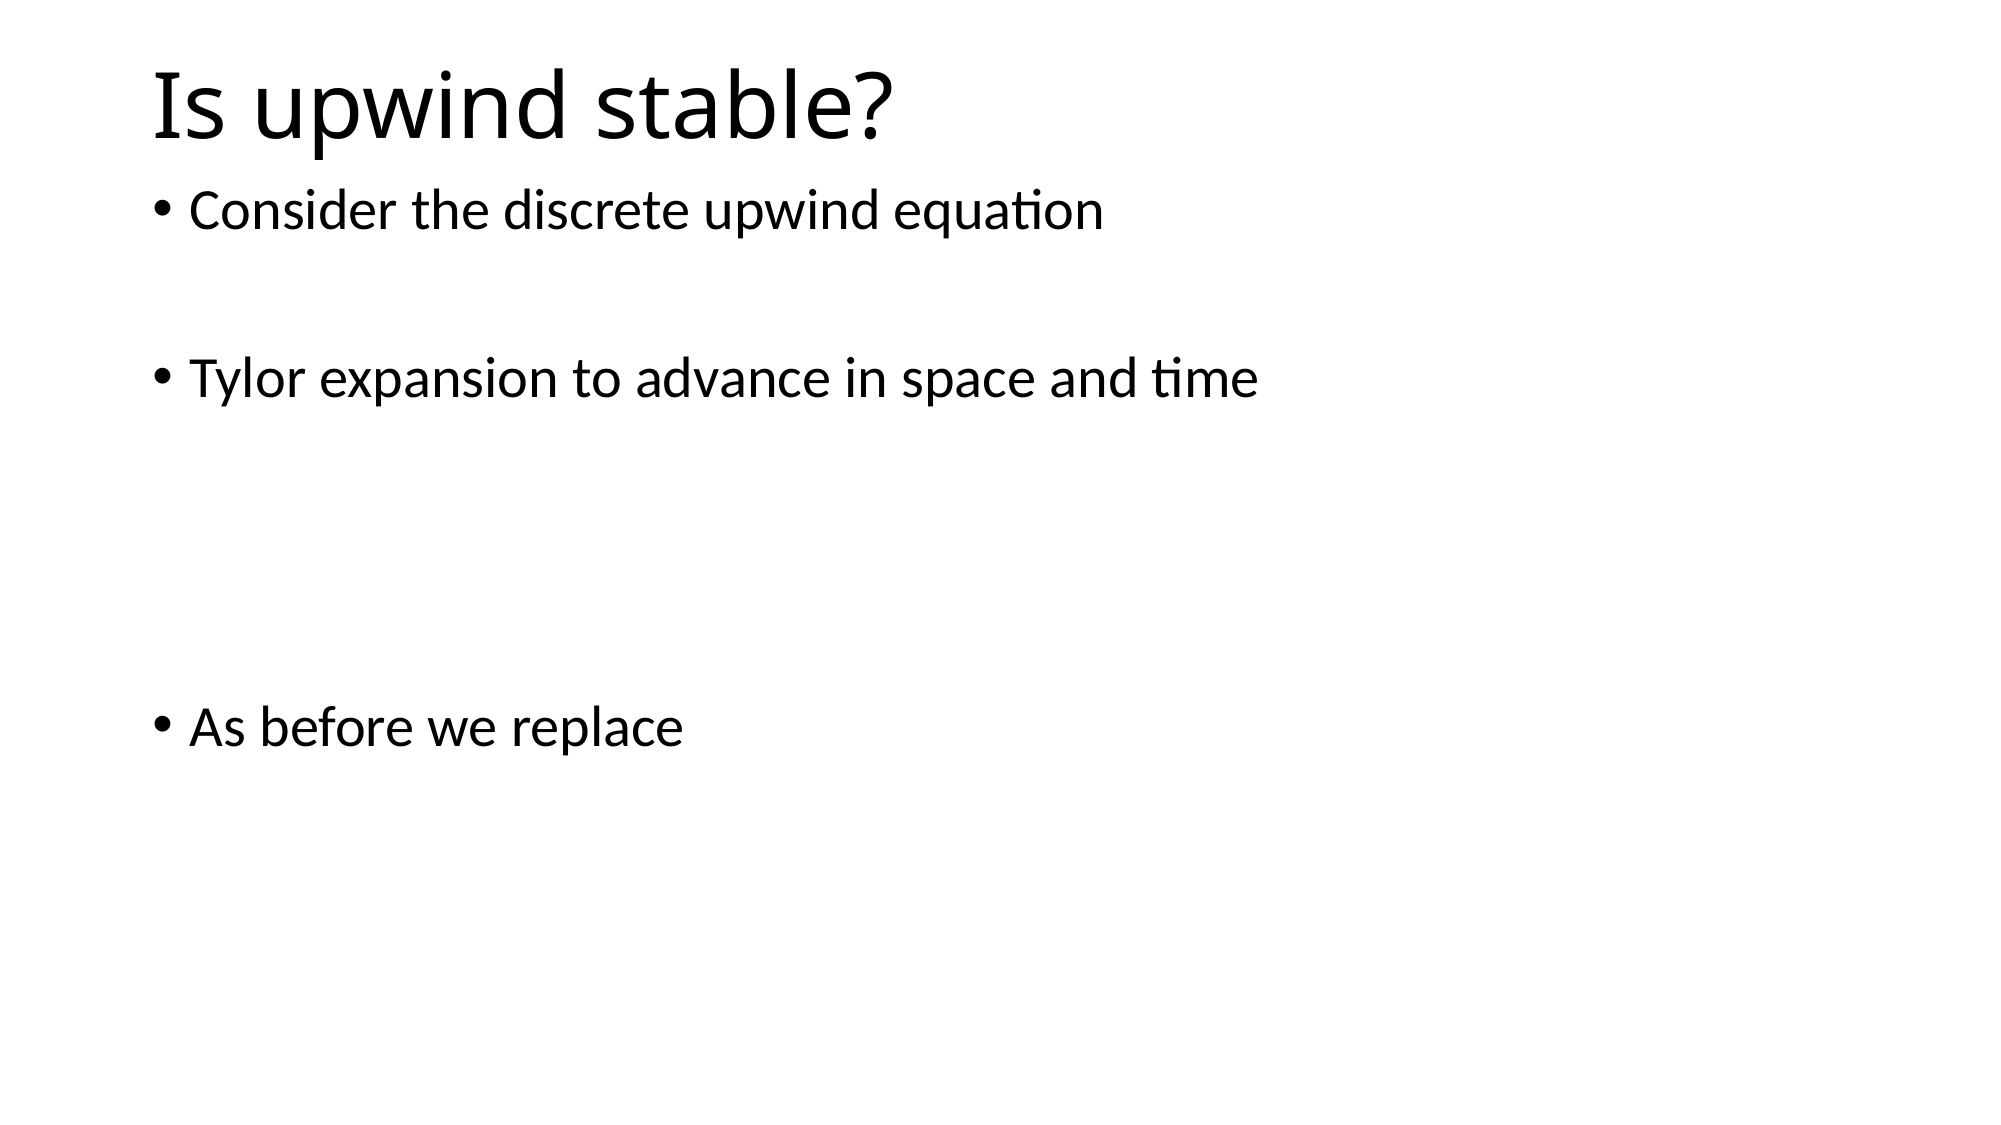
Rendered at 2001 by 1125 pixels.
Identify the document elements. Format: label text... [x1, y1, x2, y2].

title Is upwind stable? [137, 0, 1863, 218]
